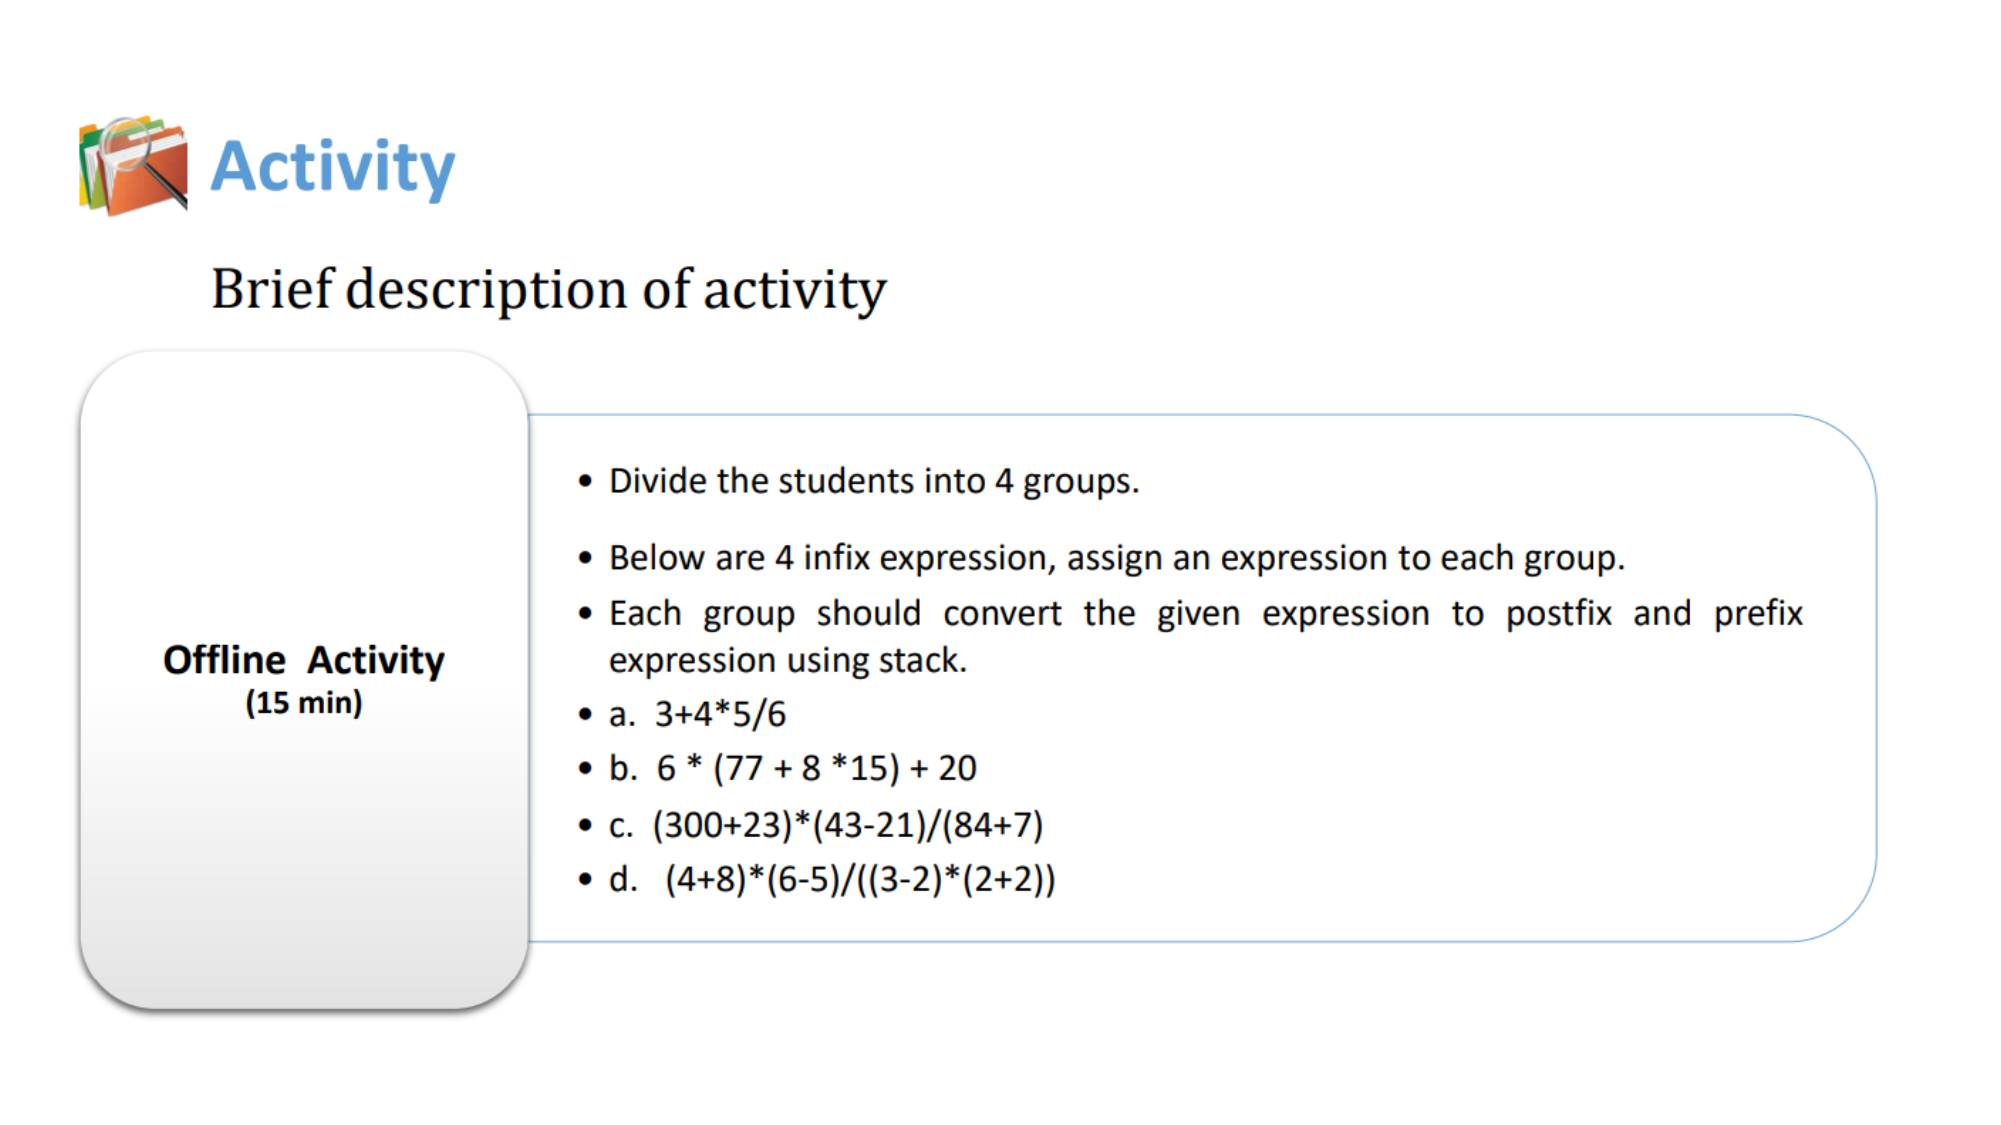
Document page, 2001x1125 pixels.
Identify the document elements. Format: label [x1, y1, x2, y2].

picture [0, 76, 2000, 1049]
